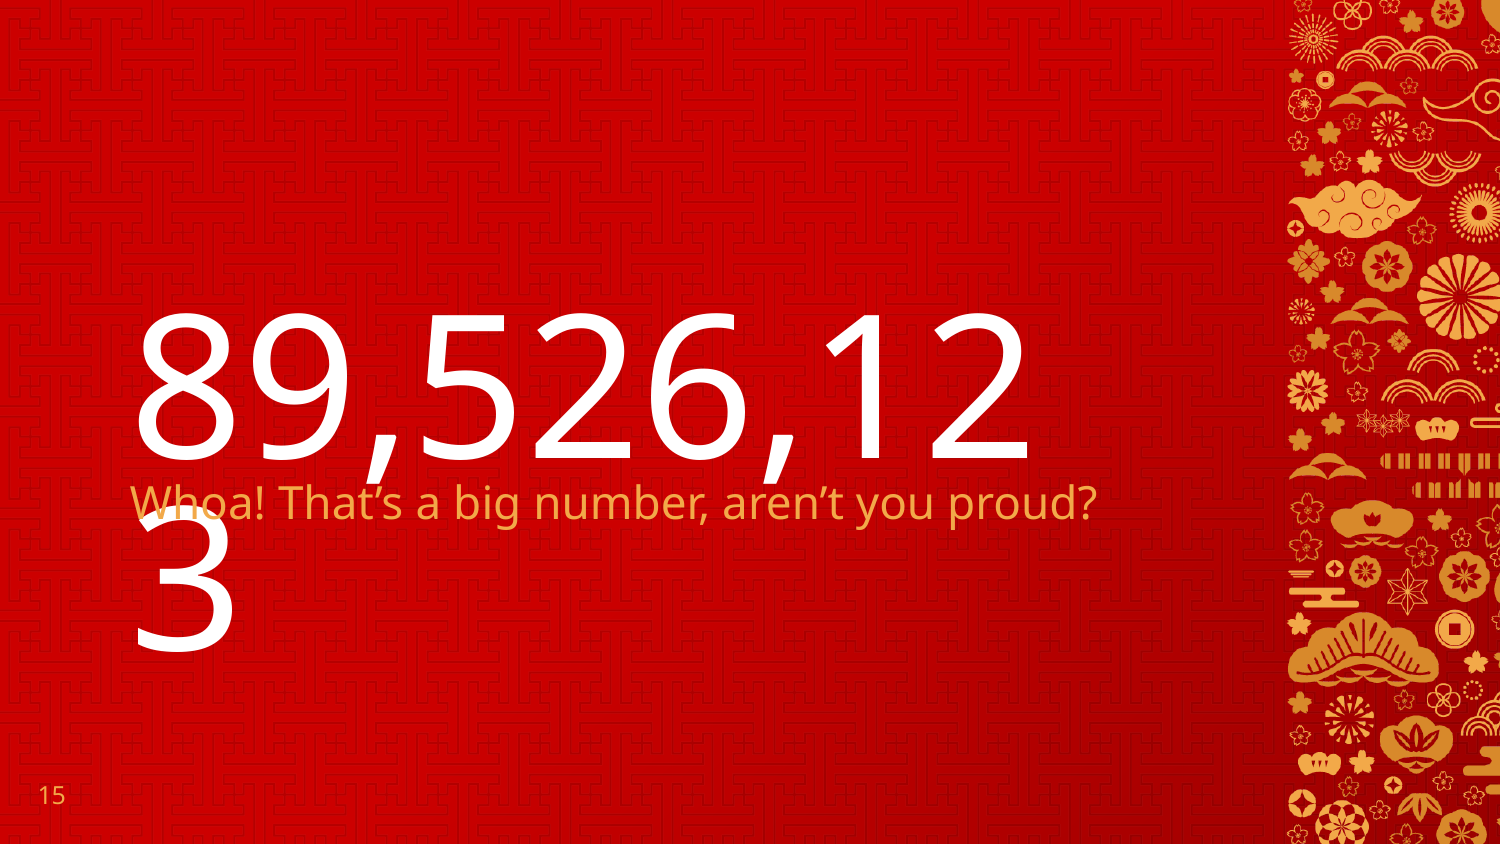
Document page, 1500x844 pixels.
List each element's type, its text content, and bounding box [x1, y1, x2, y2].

picture [1286, 0, 1500, 844]
title 89,526,123 [129, 305, 1150, 473]
slide_number ‹#› [37, 779, 128, 844]
subtitle Whoa! That’s a big number, aren’t you proud? [129, 473, 1150, 603]
